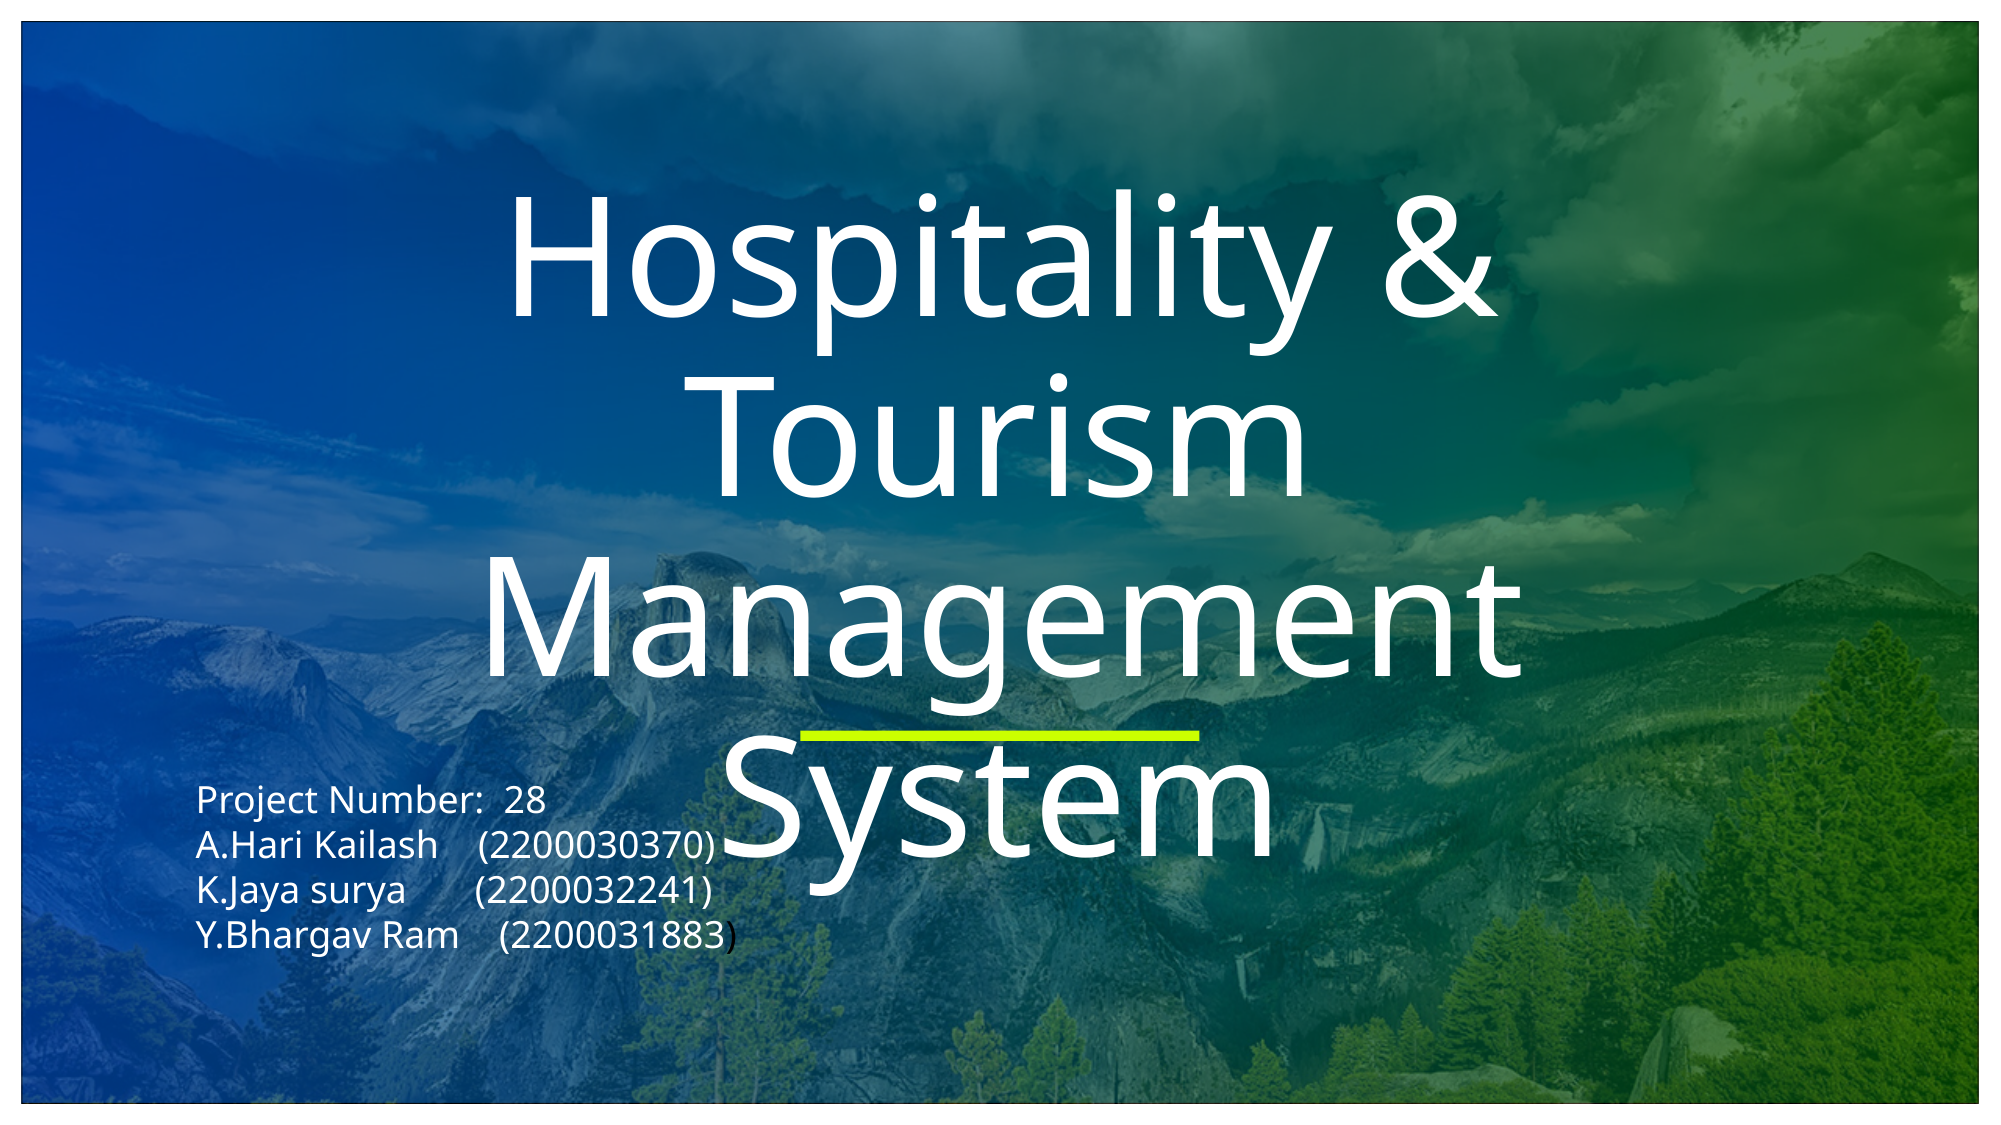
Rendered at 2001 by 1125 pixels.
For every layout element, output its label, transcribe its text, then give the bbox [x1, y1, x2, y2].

picture [21, 21, 1979, 1104]
title Hospitality & Tourism Management System [170, 345, 1830, 720]
text_box Project Number: 28 A.Hari Kailash (2200030370) K.Jaya surya (2200032241) Y.Bhargav Ram (2200031883) [180, 768, 752, 964]
